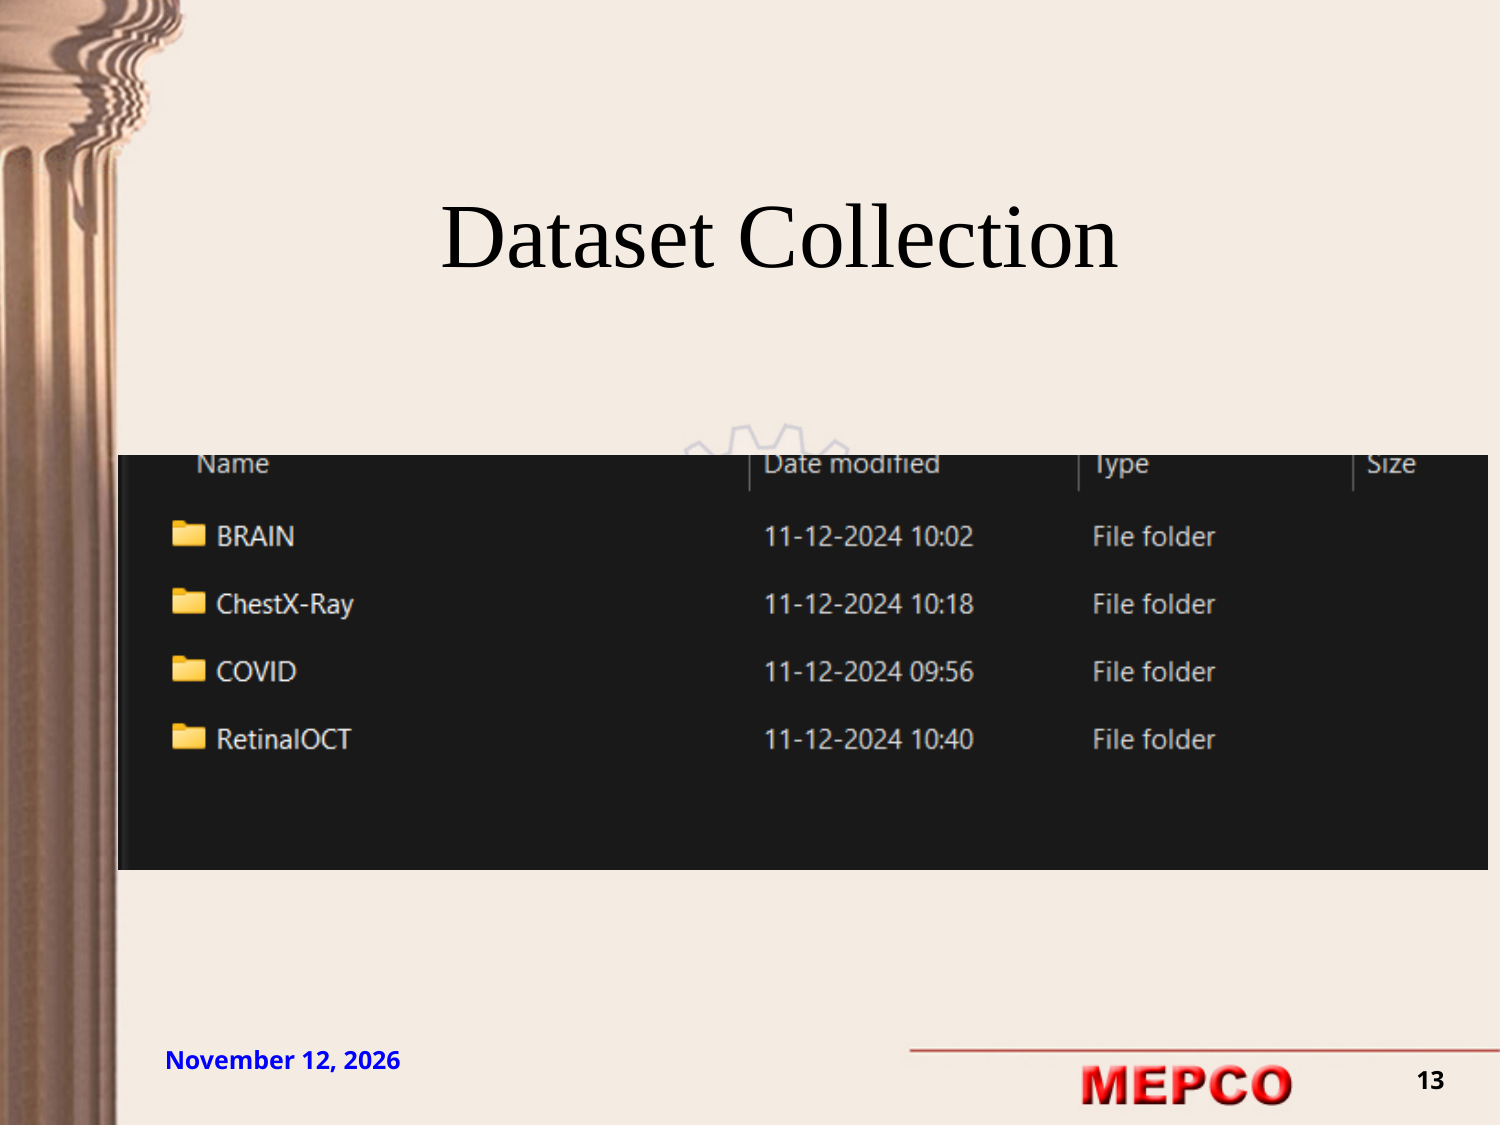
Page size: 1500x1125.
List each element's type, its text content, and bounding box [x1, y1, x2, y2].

picture [0, 0, 1500, 1125]
title Dataset Collection [142, 137, 1419, 326]
